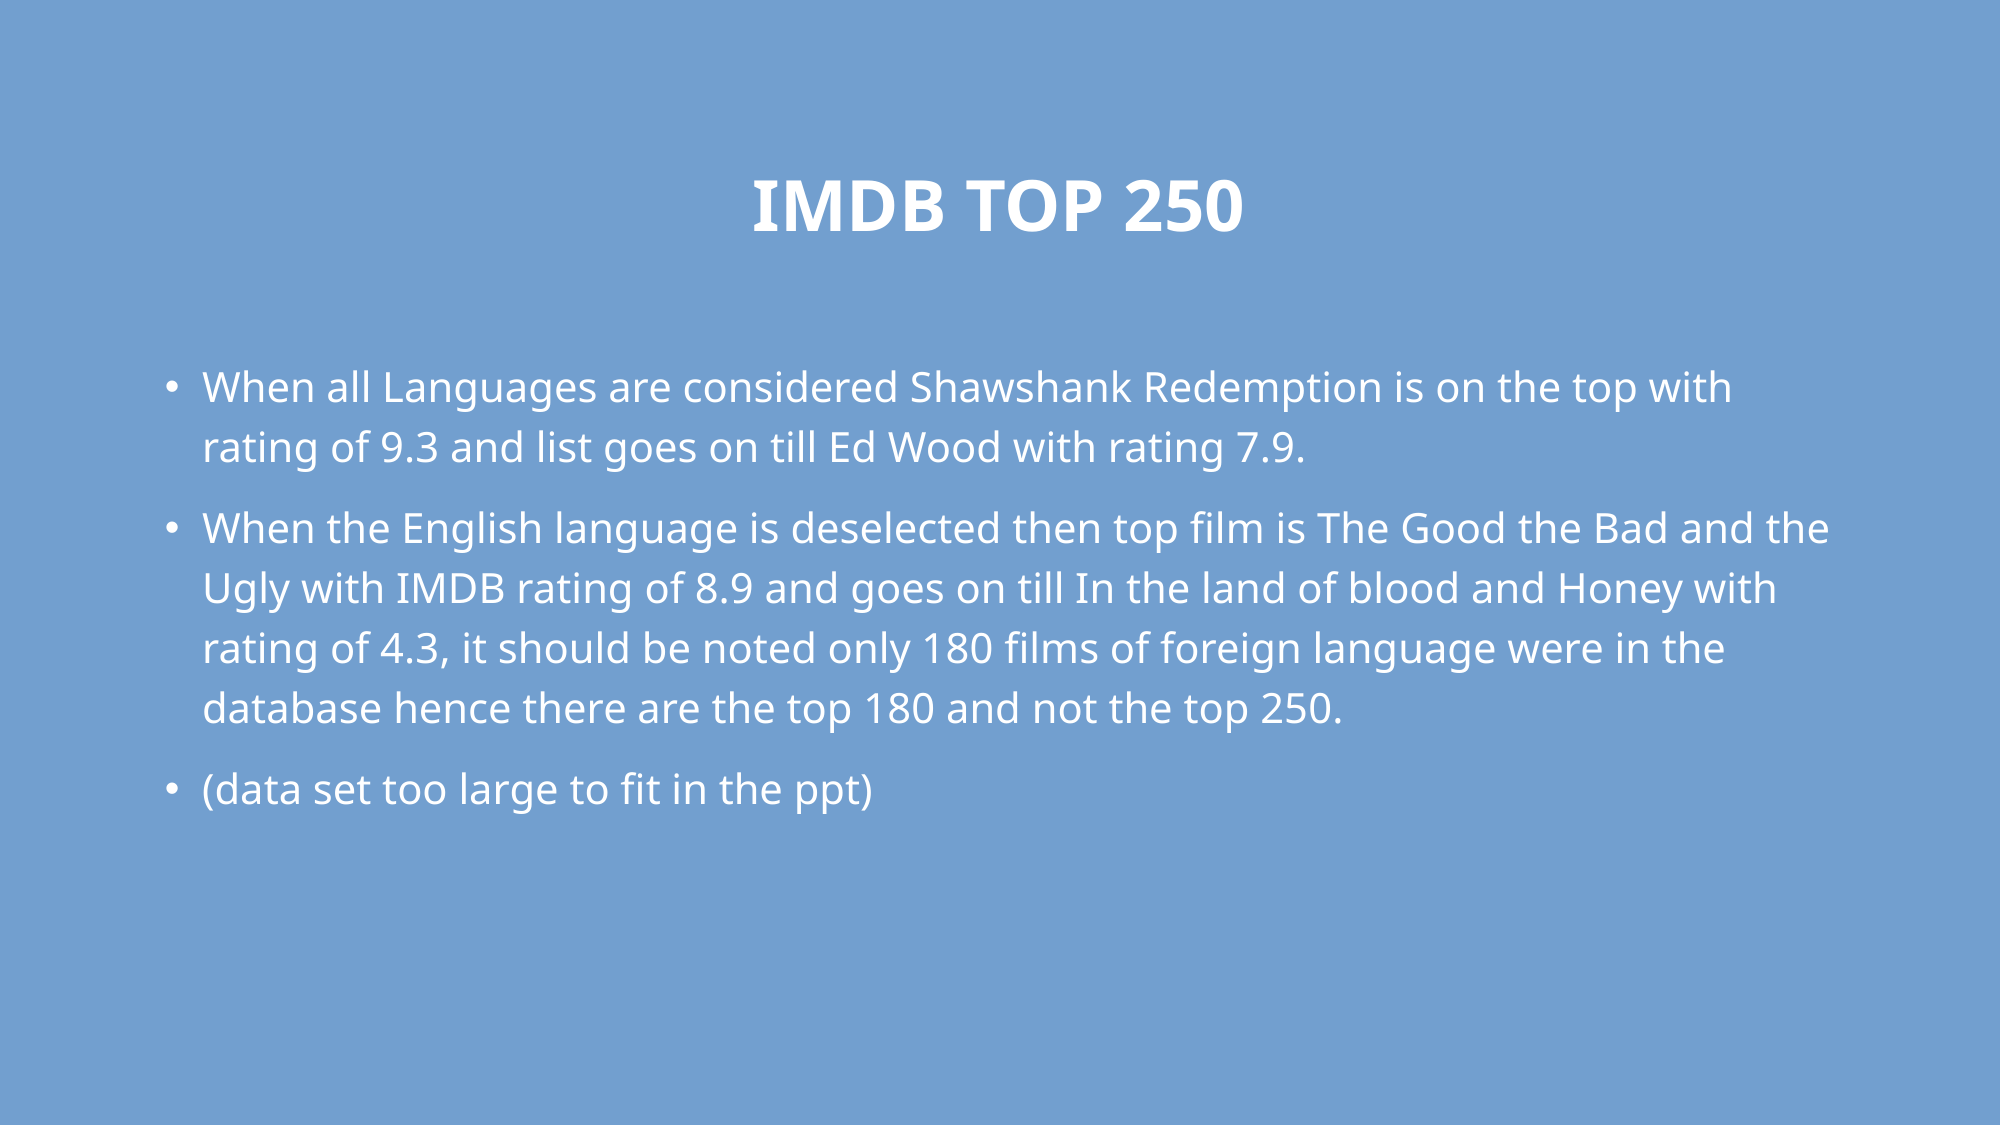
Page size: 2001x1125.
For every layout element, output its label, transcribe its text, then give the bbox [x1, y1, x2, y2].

text_box When all Languages are considered Shawshank Redemption is on the top with rating of 9.3 and list goes on till Ed Wood with rating 7.9. When the English language is deselected then top film is The Good the Bad and the Ugly with IMDB rating of 8.9 and goes on till In the land of blood and Honey with rating of 4.3, it should be noted only 180 films of foreign language were in the database hence there are the top 180 and not the top 250. (data set too large to fit in the ppt) [149, 343, 1849, 950]
text_box IMDB TOP 250 [149, 99, 1849, 318]
